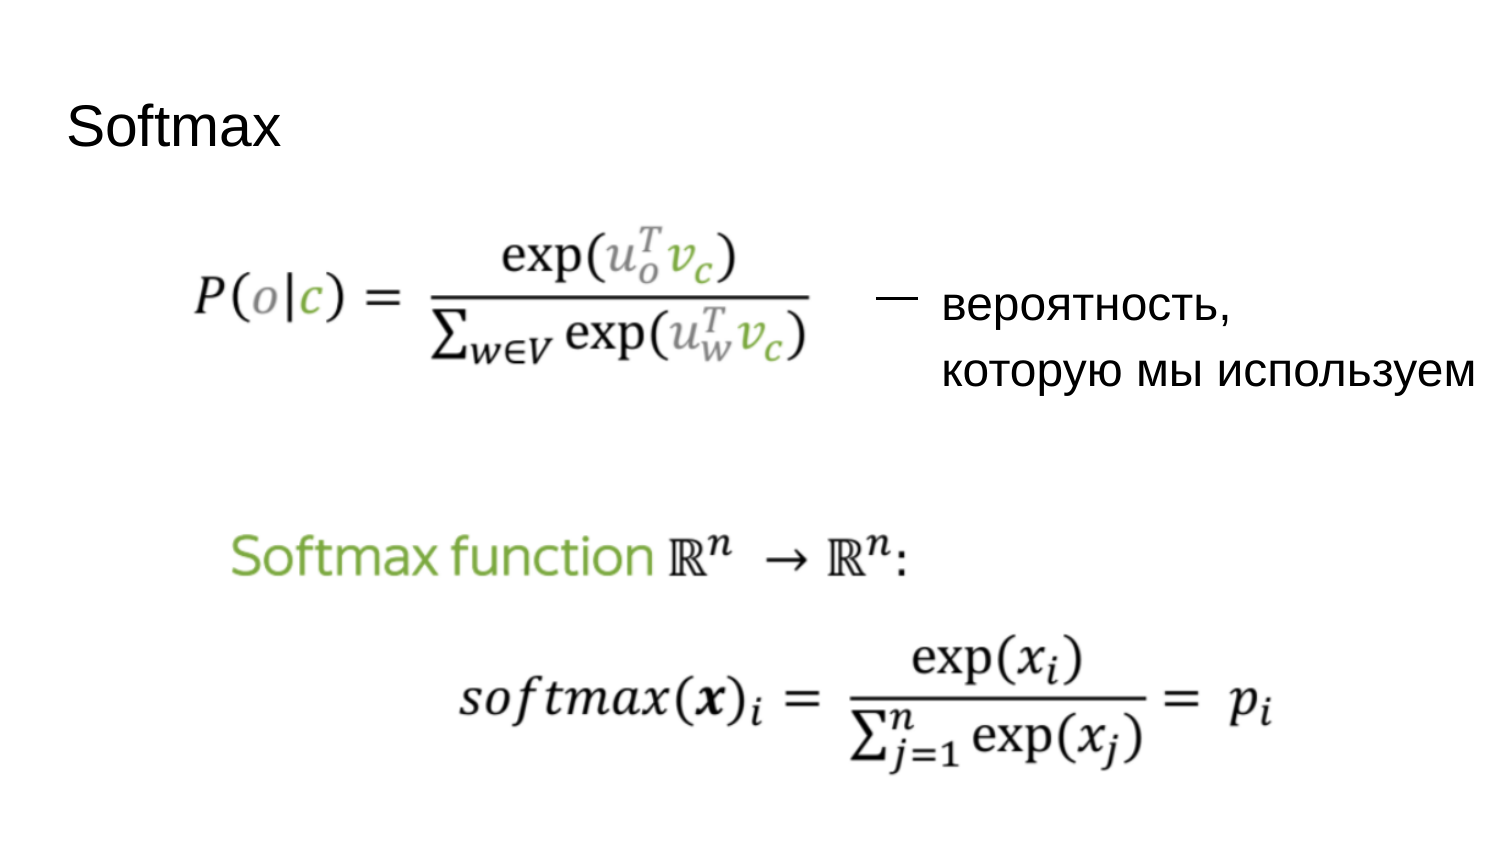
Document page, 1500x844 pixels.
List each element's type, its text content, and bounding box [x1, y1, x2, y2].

text_box вероятность, которую мы используем [926, 248, 1499, 411]
picture [178, 214, 820, 395]
title Softmax [51, 72, 1449, 167]
picture [205, 516, 1295, 785]
